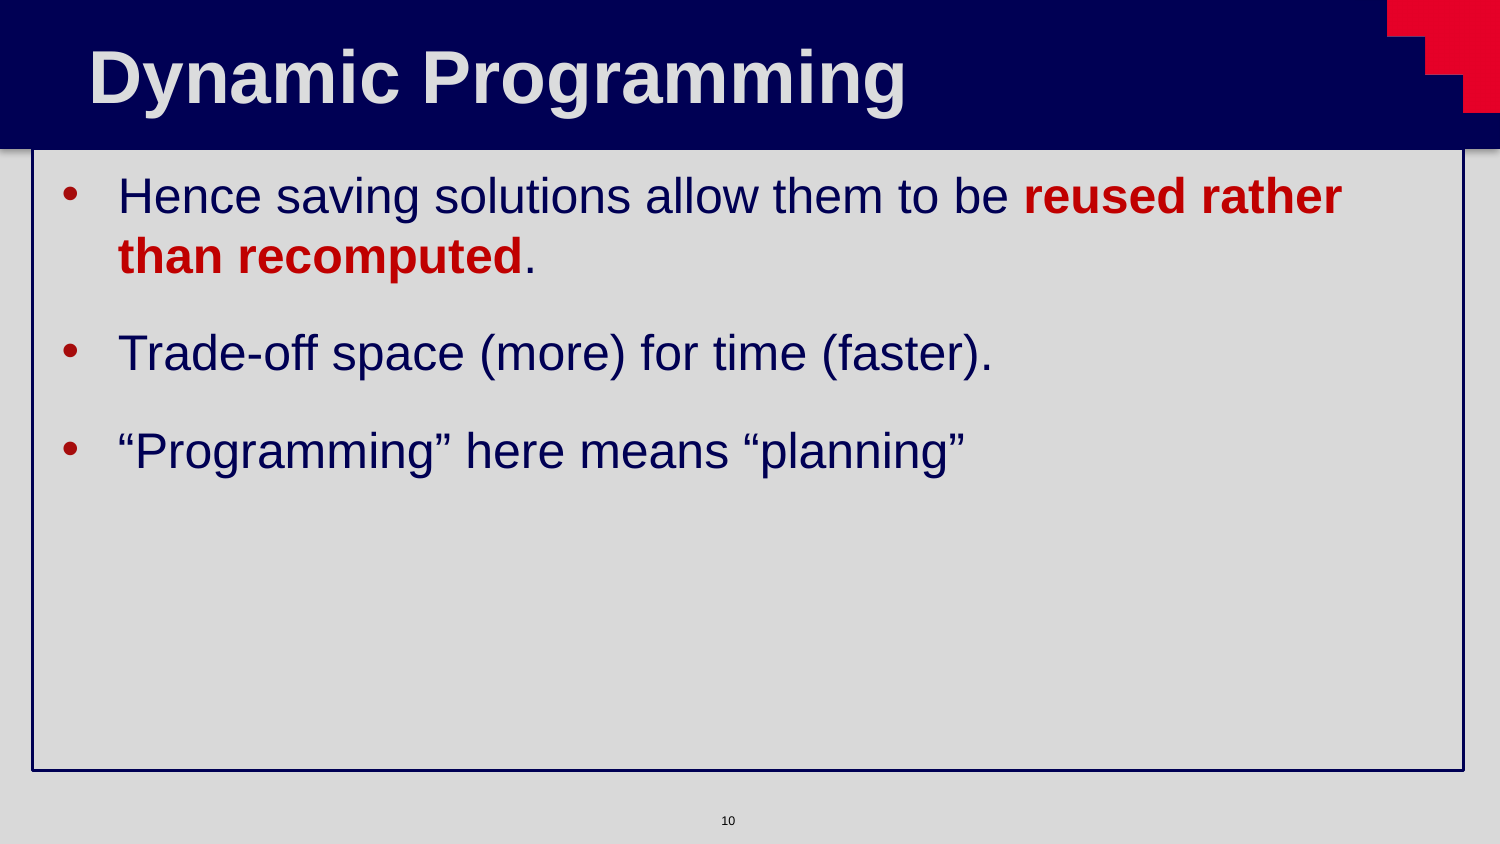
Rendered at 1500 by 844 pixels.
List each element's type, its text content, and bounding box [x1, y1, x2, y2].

picture [1387, 0, 1500, 113]
list Hence saving solutions allow them to be reused rather than recomputed. Trade-off space (more) for time (faster). “Programming” here means “planning” [31, 146, 1465, 772]
title Dynamic Programming [0, 0, 1356, 150]
